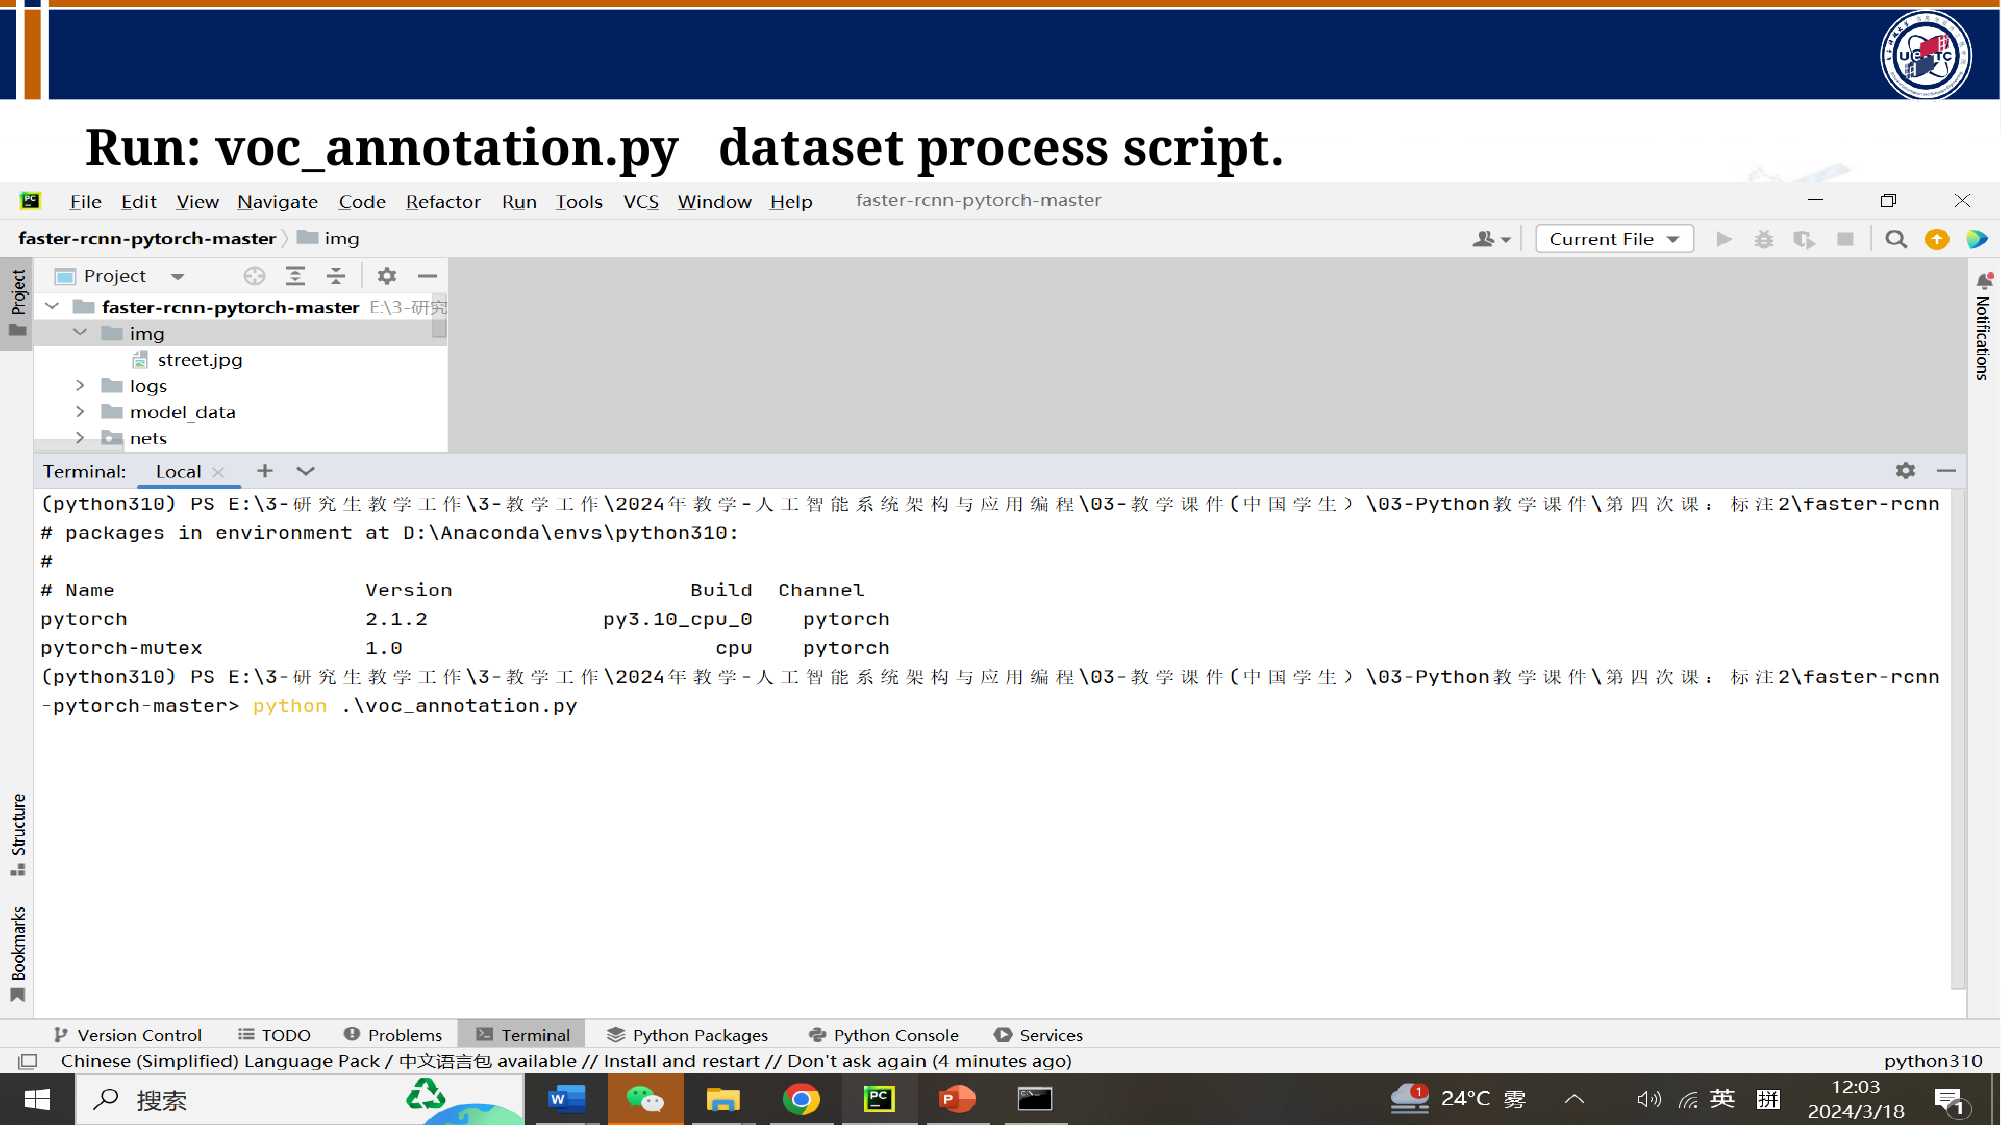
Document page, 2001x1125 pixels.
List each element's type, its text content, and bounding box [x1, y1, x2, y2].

picture [1880, 9, 1977, 102]
text_box Run: voc_annotation.py dataset process script. [57, 103, 1832, 182]
picture [0, 0, 2001, 1125]
